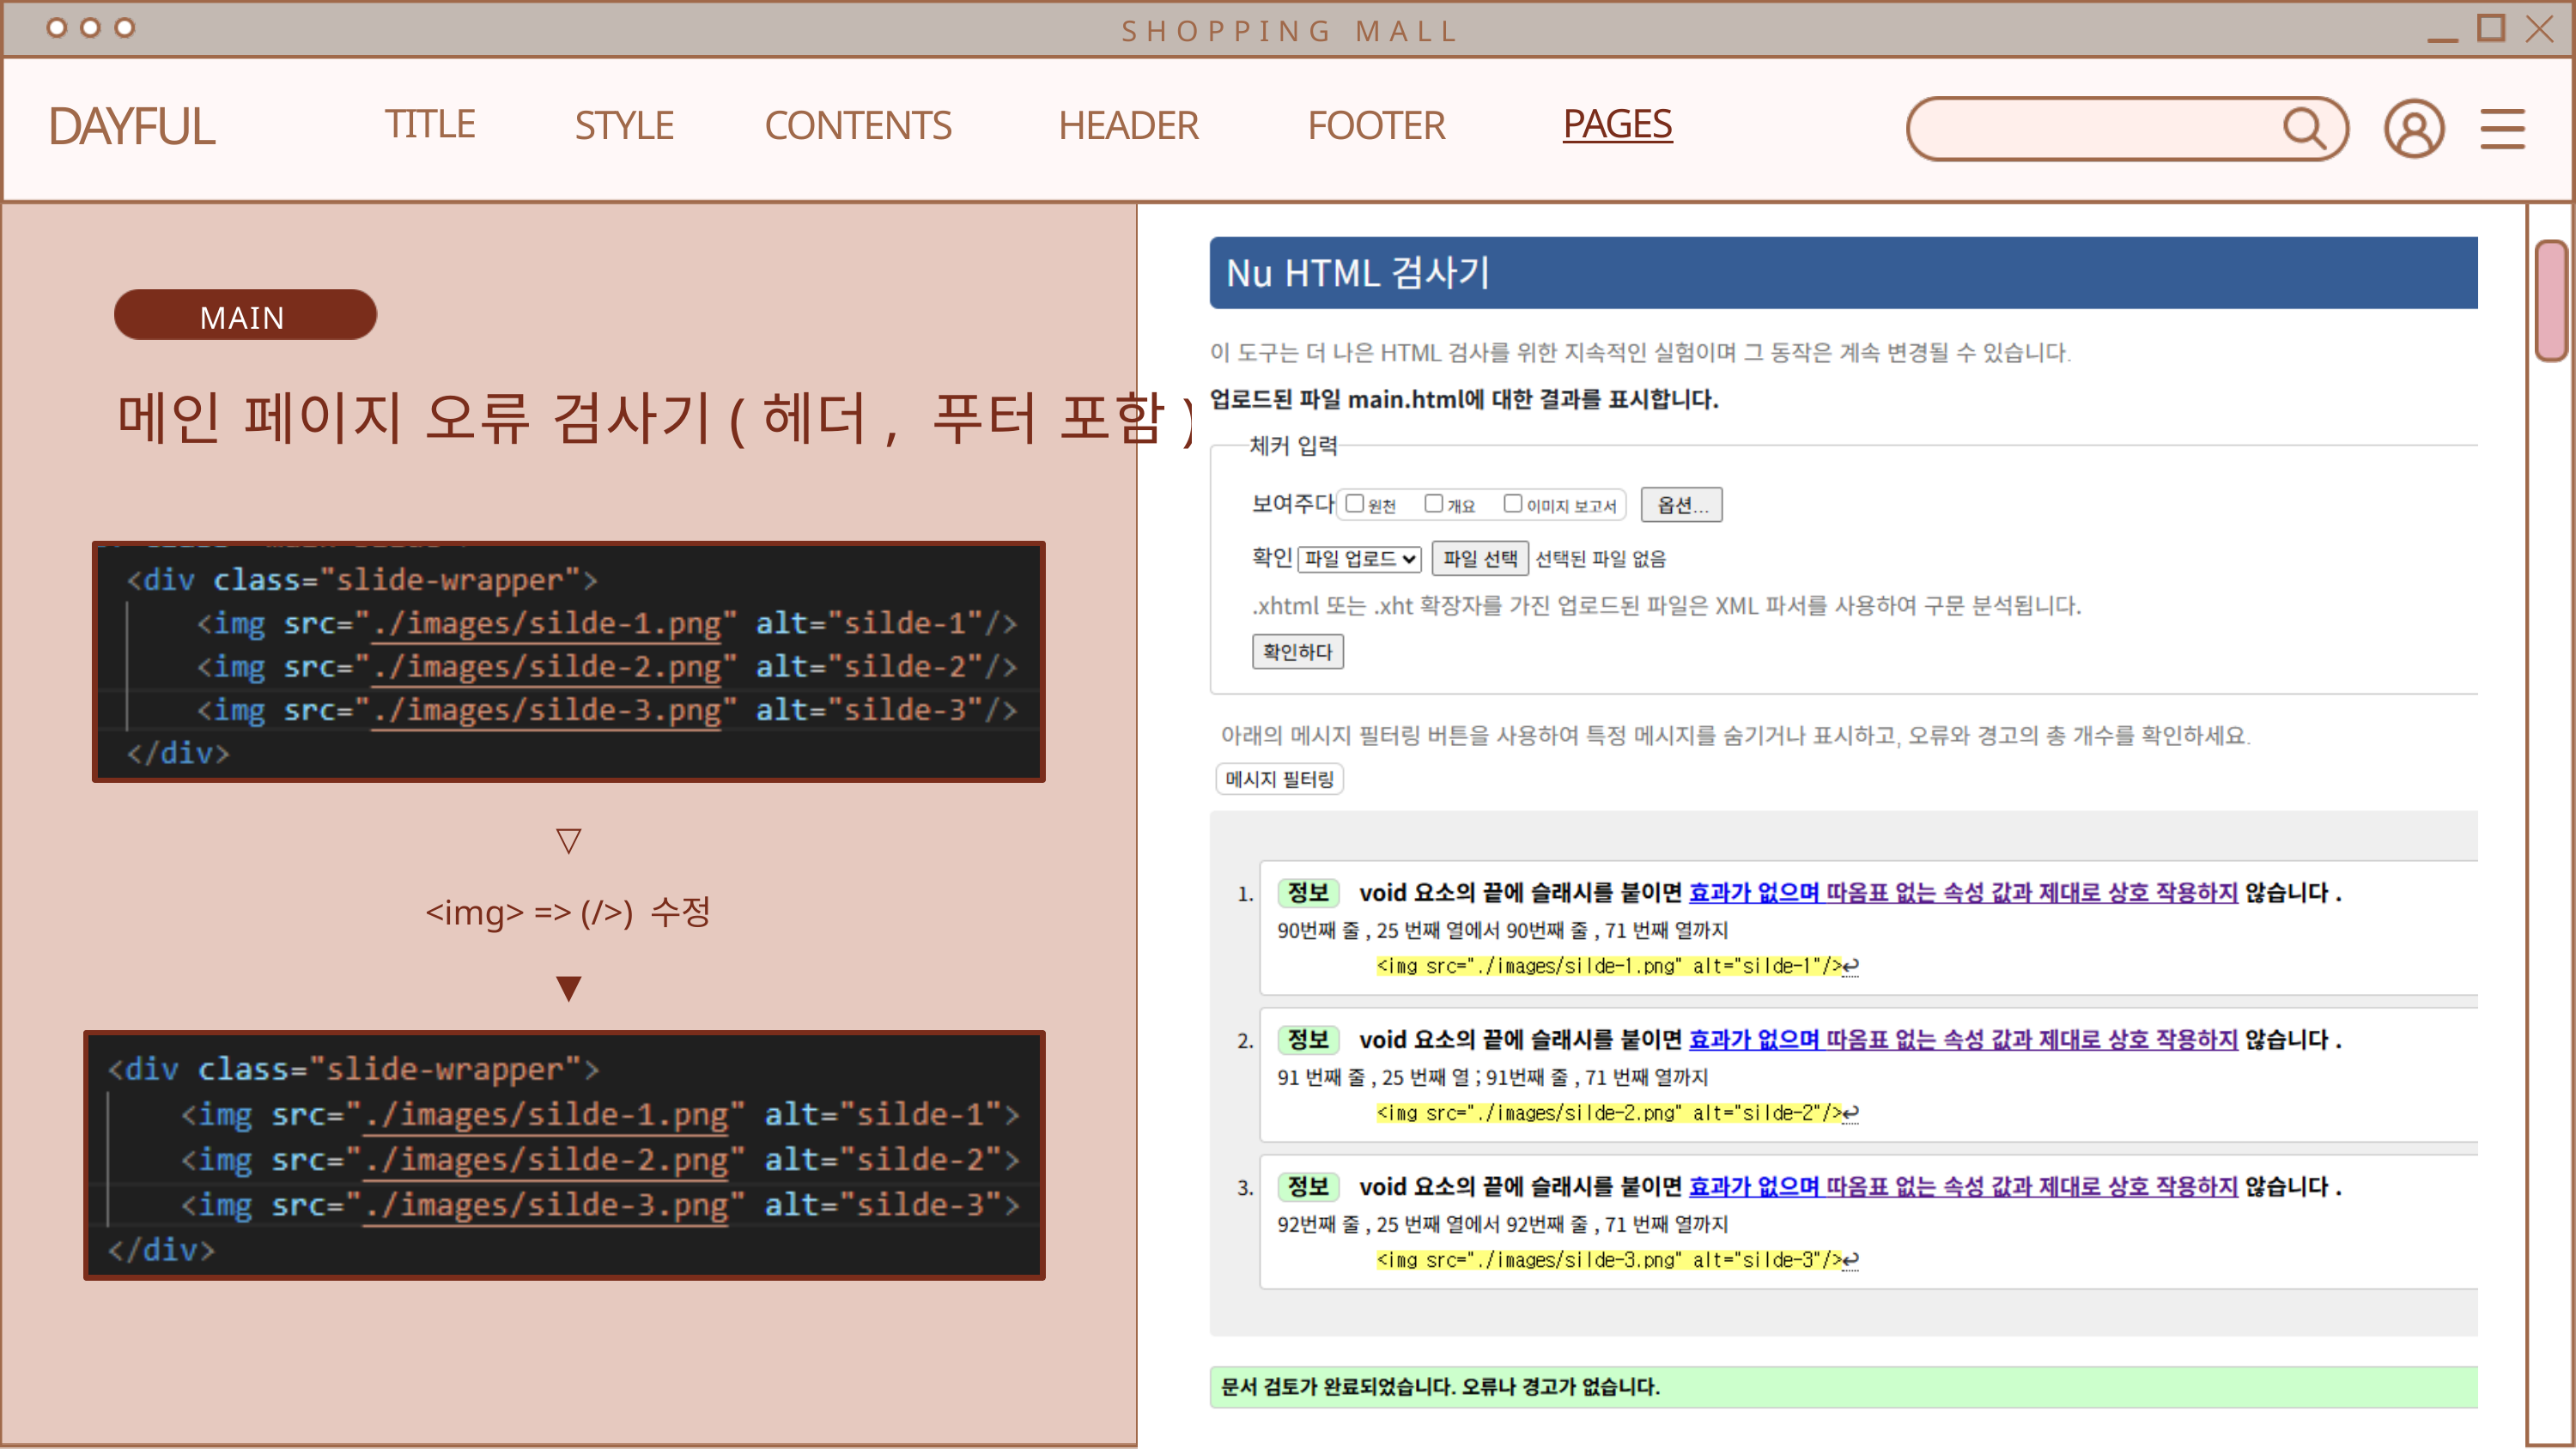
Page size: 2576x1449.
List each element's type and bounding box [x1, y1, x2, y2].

picture [1191, 226, 2478, 1417]
text_box [1141, 214, 2521, 1449]
picture [0, 0, 2576, 1449]
